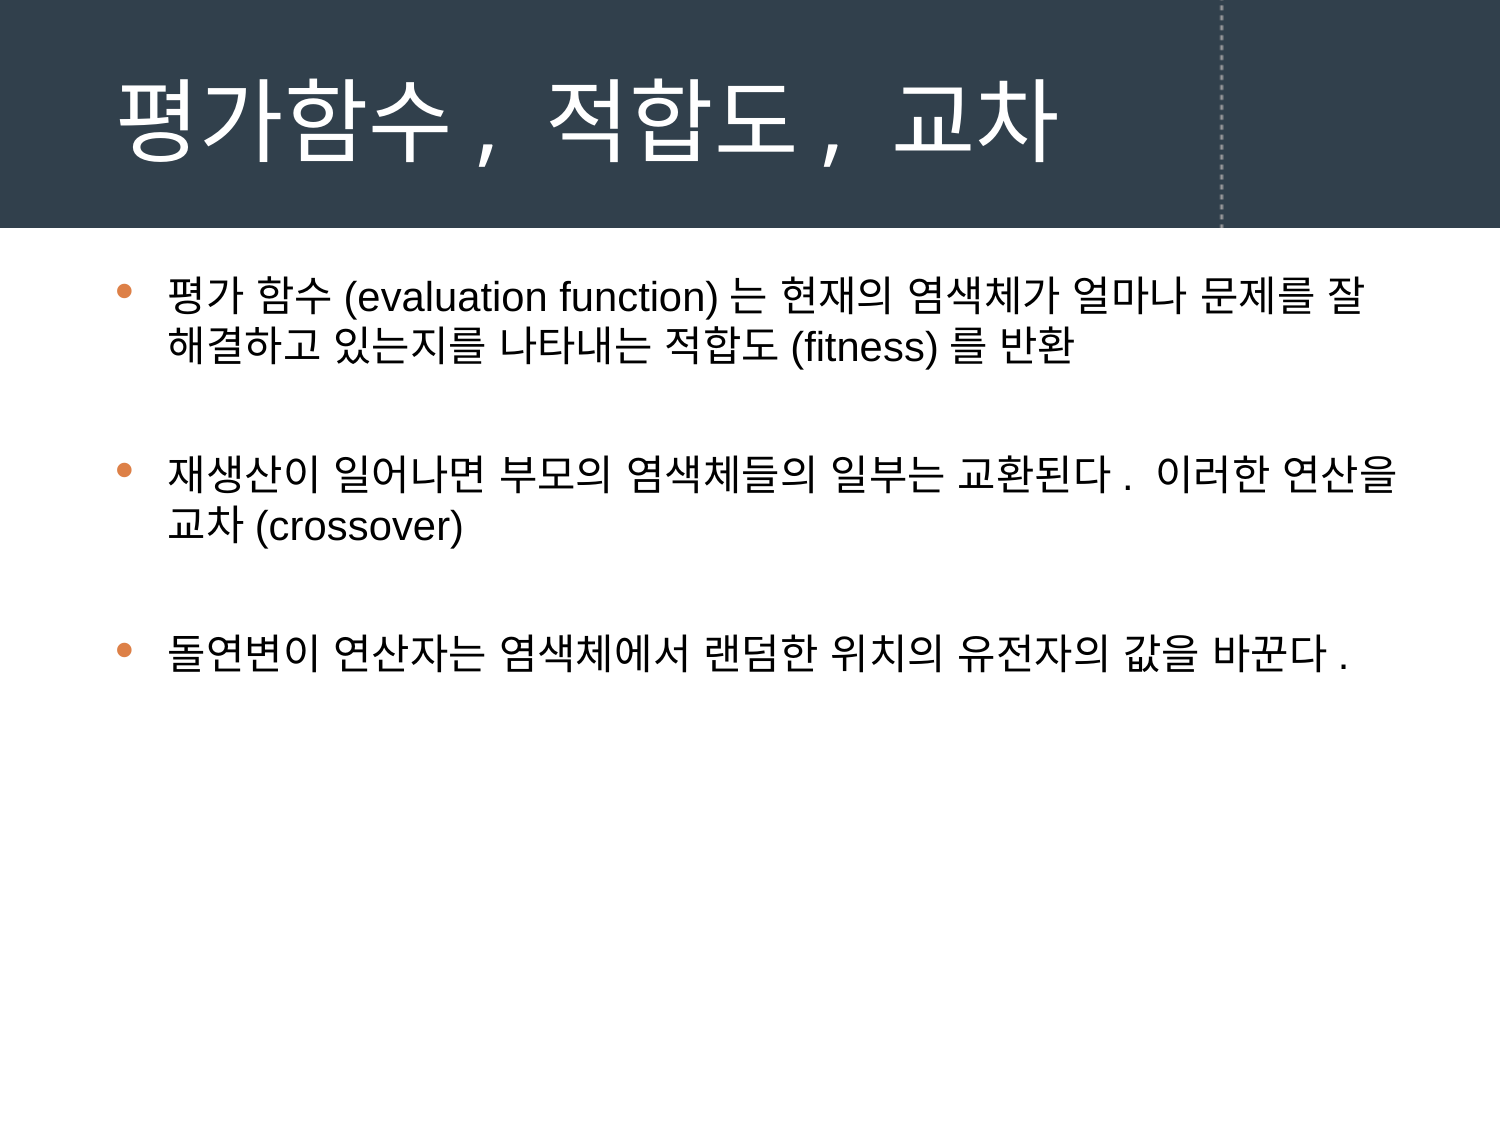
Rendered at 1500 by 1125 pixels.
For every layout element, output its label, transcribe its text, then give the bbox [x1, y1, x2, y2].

list 평가 함수(evaluation function)는 현재의 염색체가 얼마나 문제를 잘 해결하고 있는지를 나타내는 적합도(fitness)를 반환 재생산이 일어나면 부모의 염색체들의 일부는 교환된다. 이러한 연산을 교차(crossover) 돌연변이 연산자는 염색체에서 랜덤한 위치의 유전자의 값을 바꾼다. [100, 262, 1438, 1000]
title 평가함수, 적합도, 교차 [100, 37, 1438, 200]
picture [0, 0, 1500, 228]
